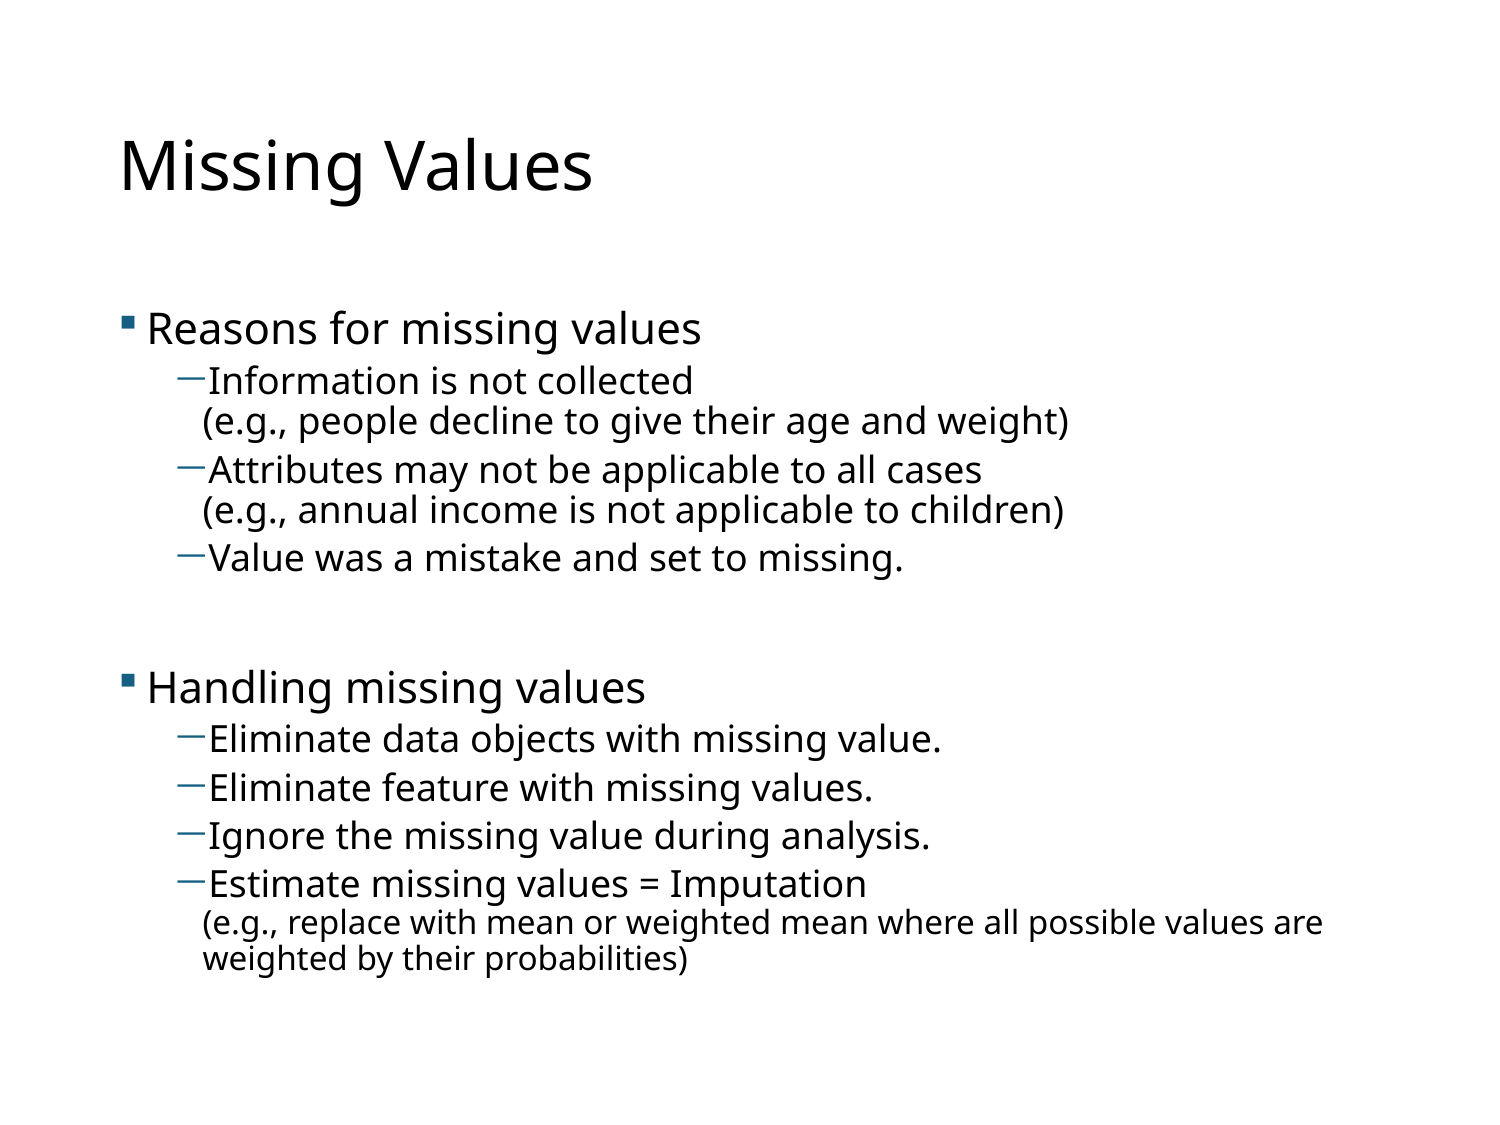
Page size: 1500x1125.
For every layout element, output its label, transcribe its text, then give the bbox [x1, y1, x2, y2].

list Reasons for missing values Information is not collected (e.g., people decline to give their age and weight) Attributes may not be applicable to all cases (e.g., annual income is not applicable to children) Value was a mistake and set to missing. Handling missing values Eliminate data objects with missing value. Eliminate feature with missing values. Ignore the missing value during analysis. Estimate missing values = Imputation (e.g., replace with mean or weighted mean where all possible values are weighted by their probabilities) [103, 299, 1397, 1014]
title Missing Values [103, 59, 1397, 278]
